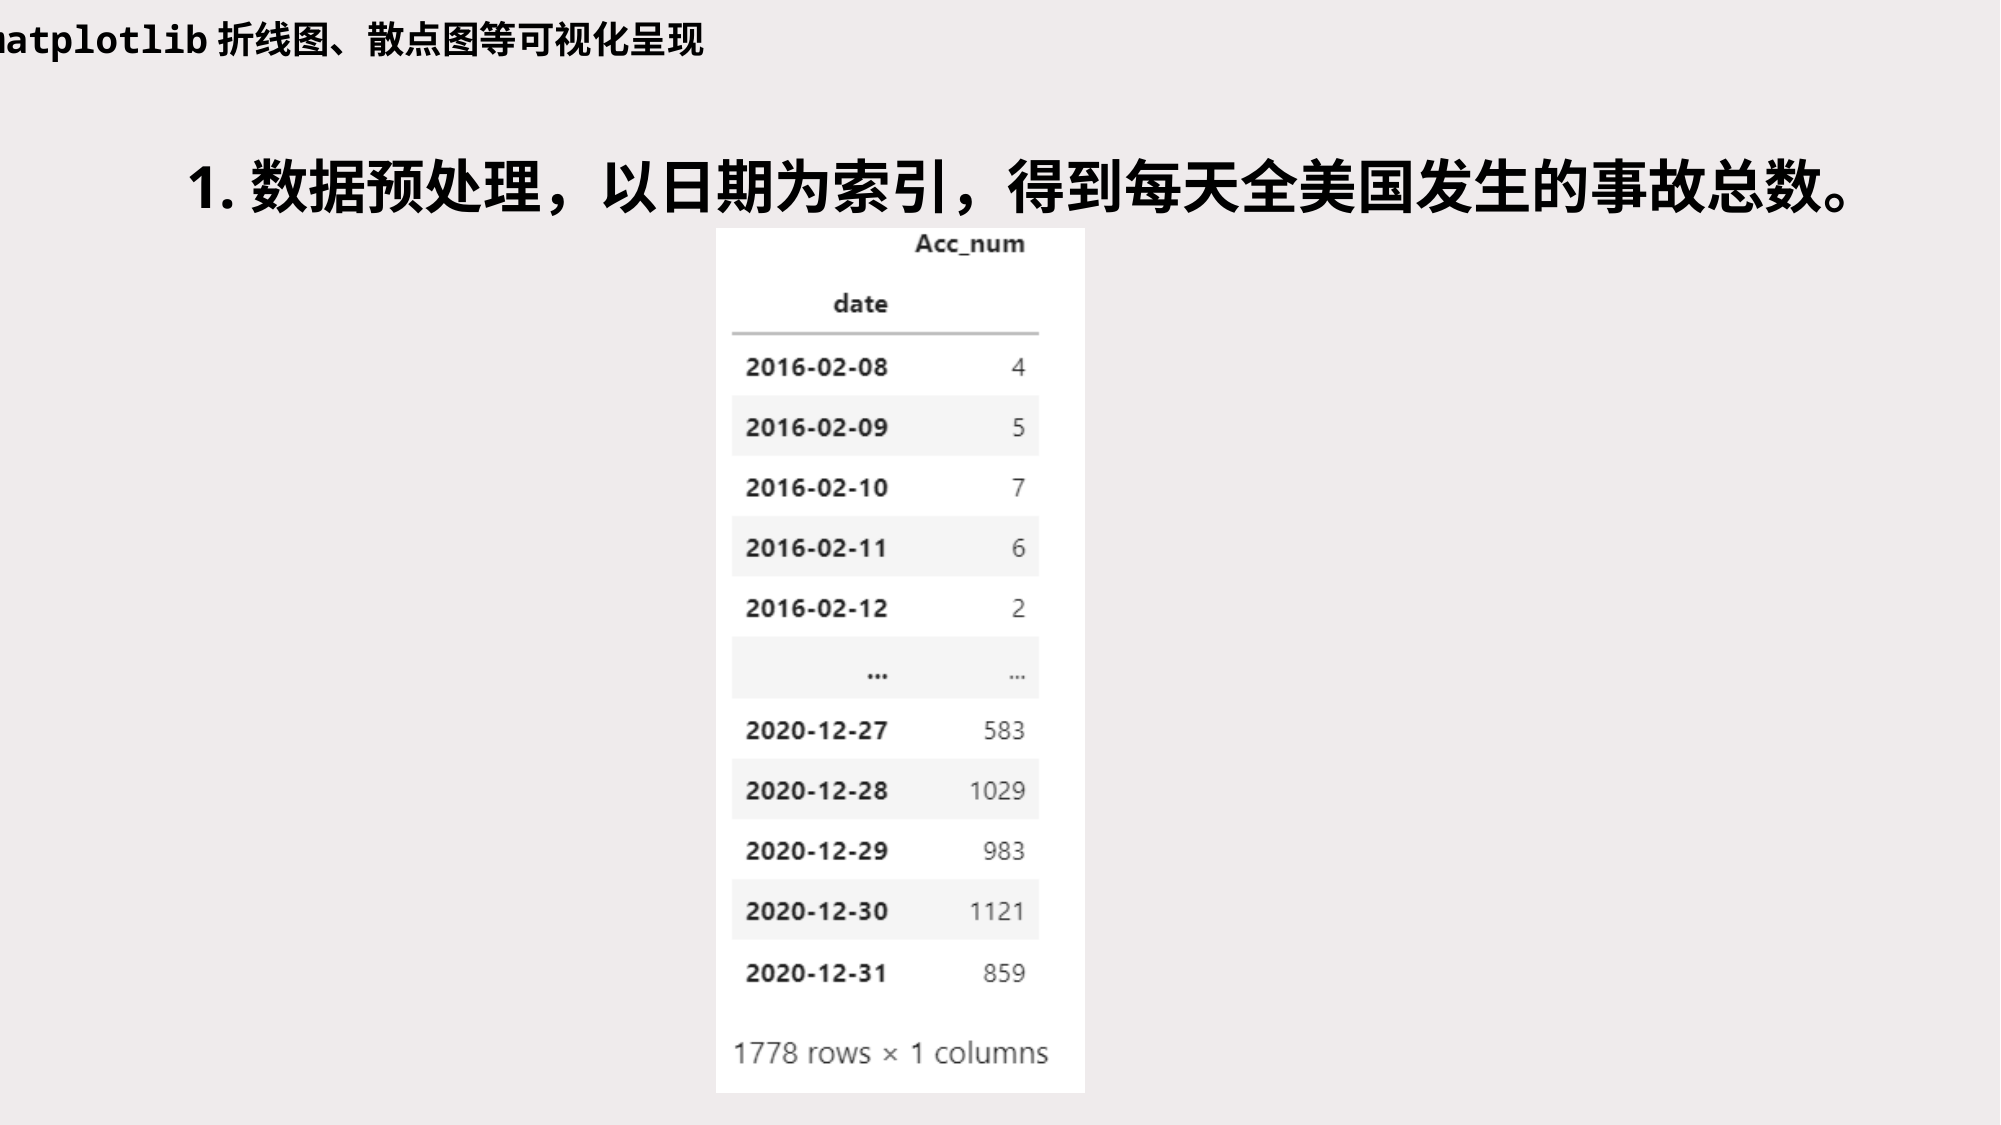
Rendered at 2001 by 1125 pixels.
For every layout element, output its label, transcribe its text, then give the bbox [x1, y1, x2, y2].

text_box matplotlib折线图、散点图等可视化呈现 [0, 0, 720, 69]
title 1.数据预处理，以日期为索引，得到每天全美国发生的事故总数。 [171, 47, 1897, 229]
picture [716, 228, 1085, 1093]
